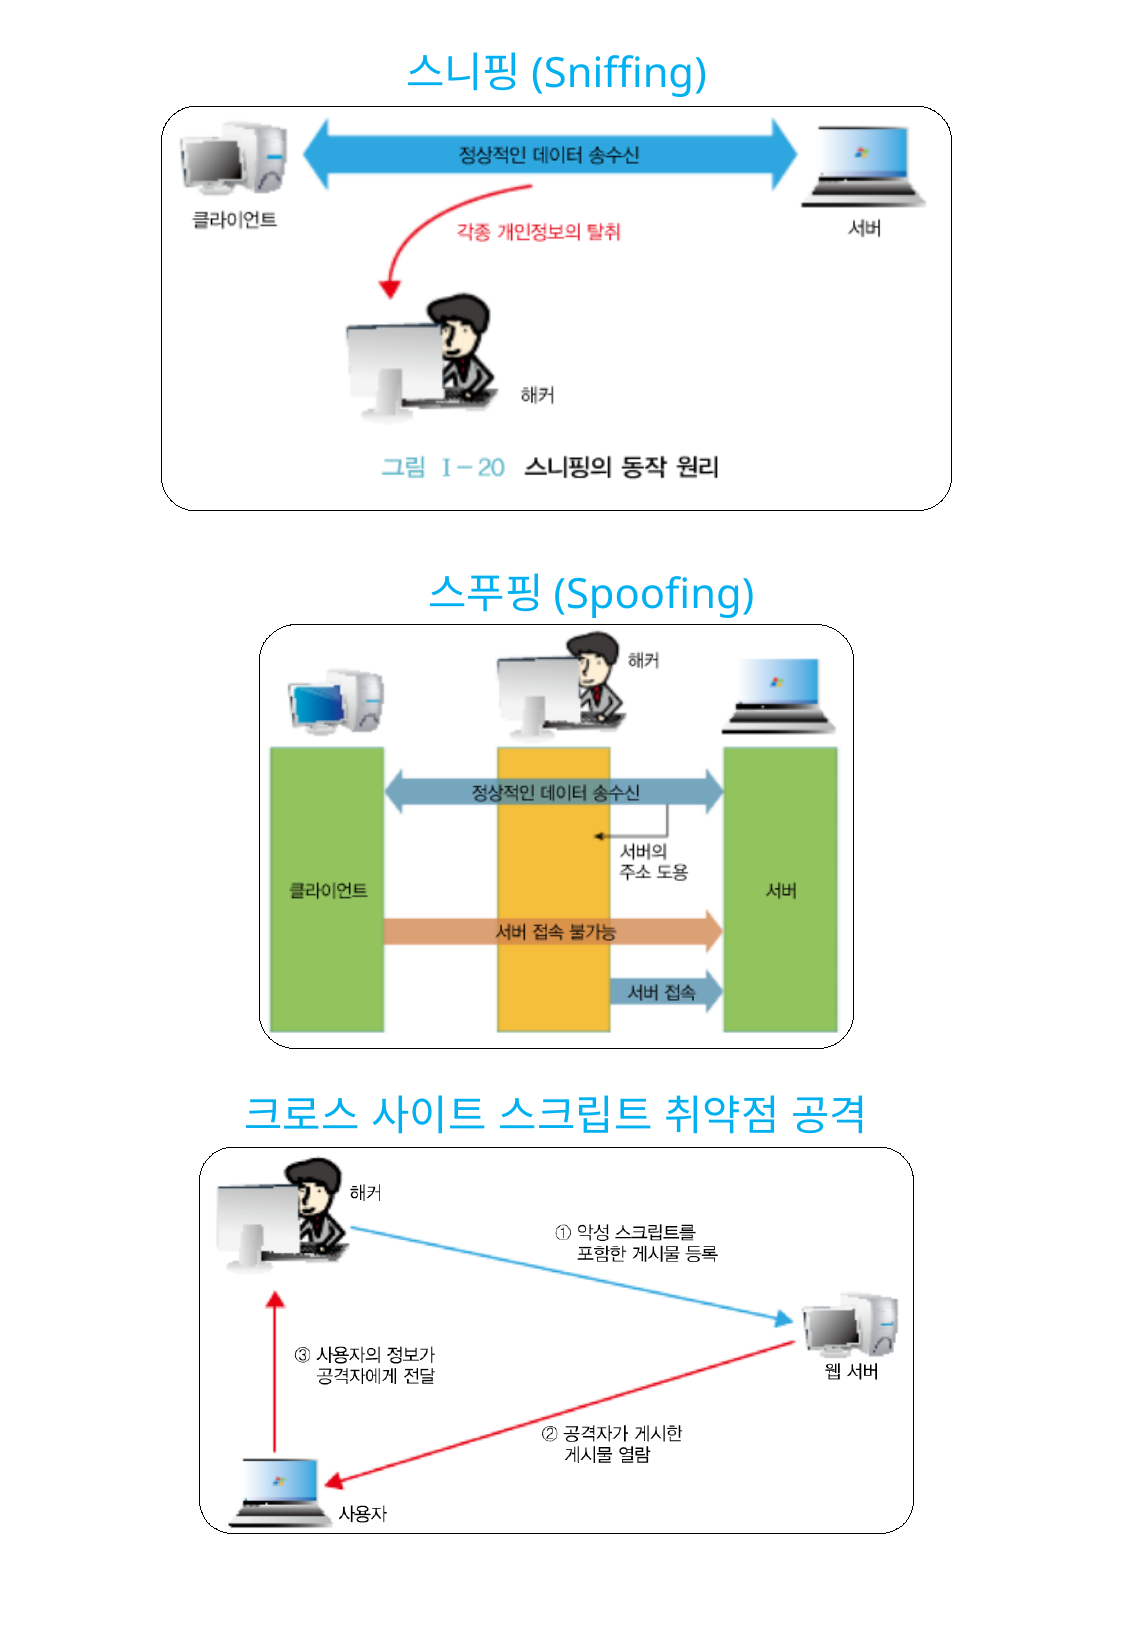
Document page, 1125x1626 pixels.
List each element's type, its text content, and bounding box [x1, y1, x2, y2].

picture [161, 106, 952, 511]
text_box 스푸핑(Spoofing) [413, 559, 770, 624]
text_box 스니핑(Sniffing) [391, 38, 722, 104]
picture [259, 624, 854, 1049]
picture [199, 1147, 914, 1534]
text_box 크로스 사이트 스크립트 취약점 공격 [229, 1081, 884, 1147]
